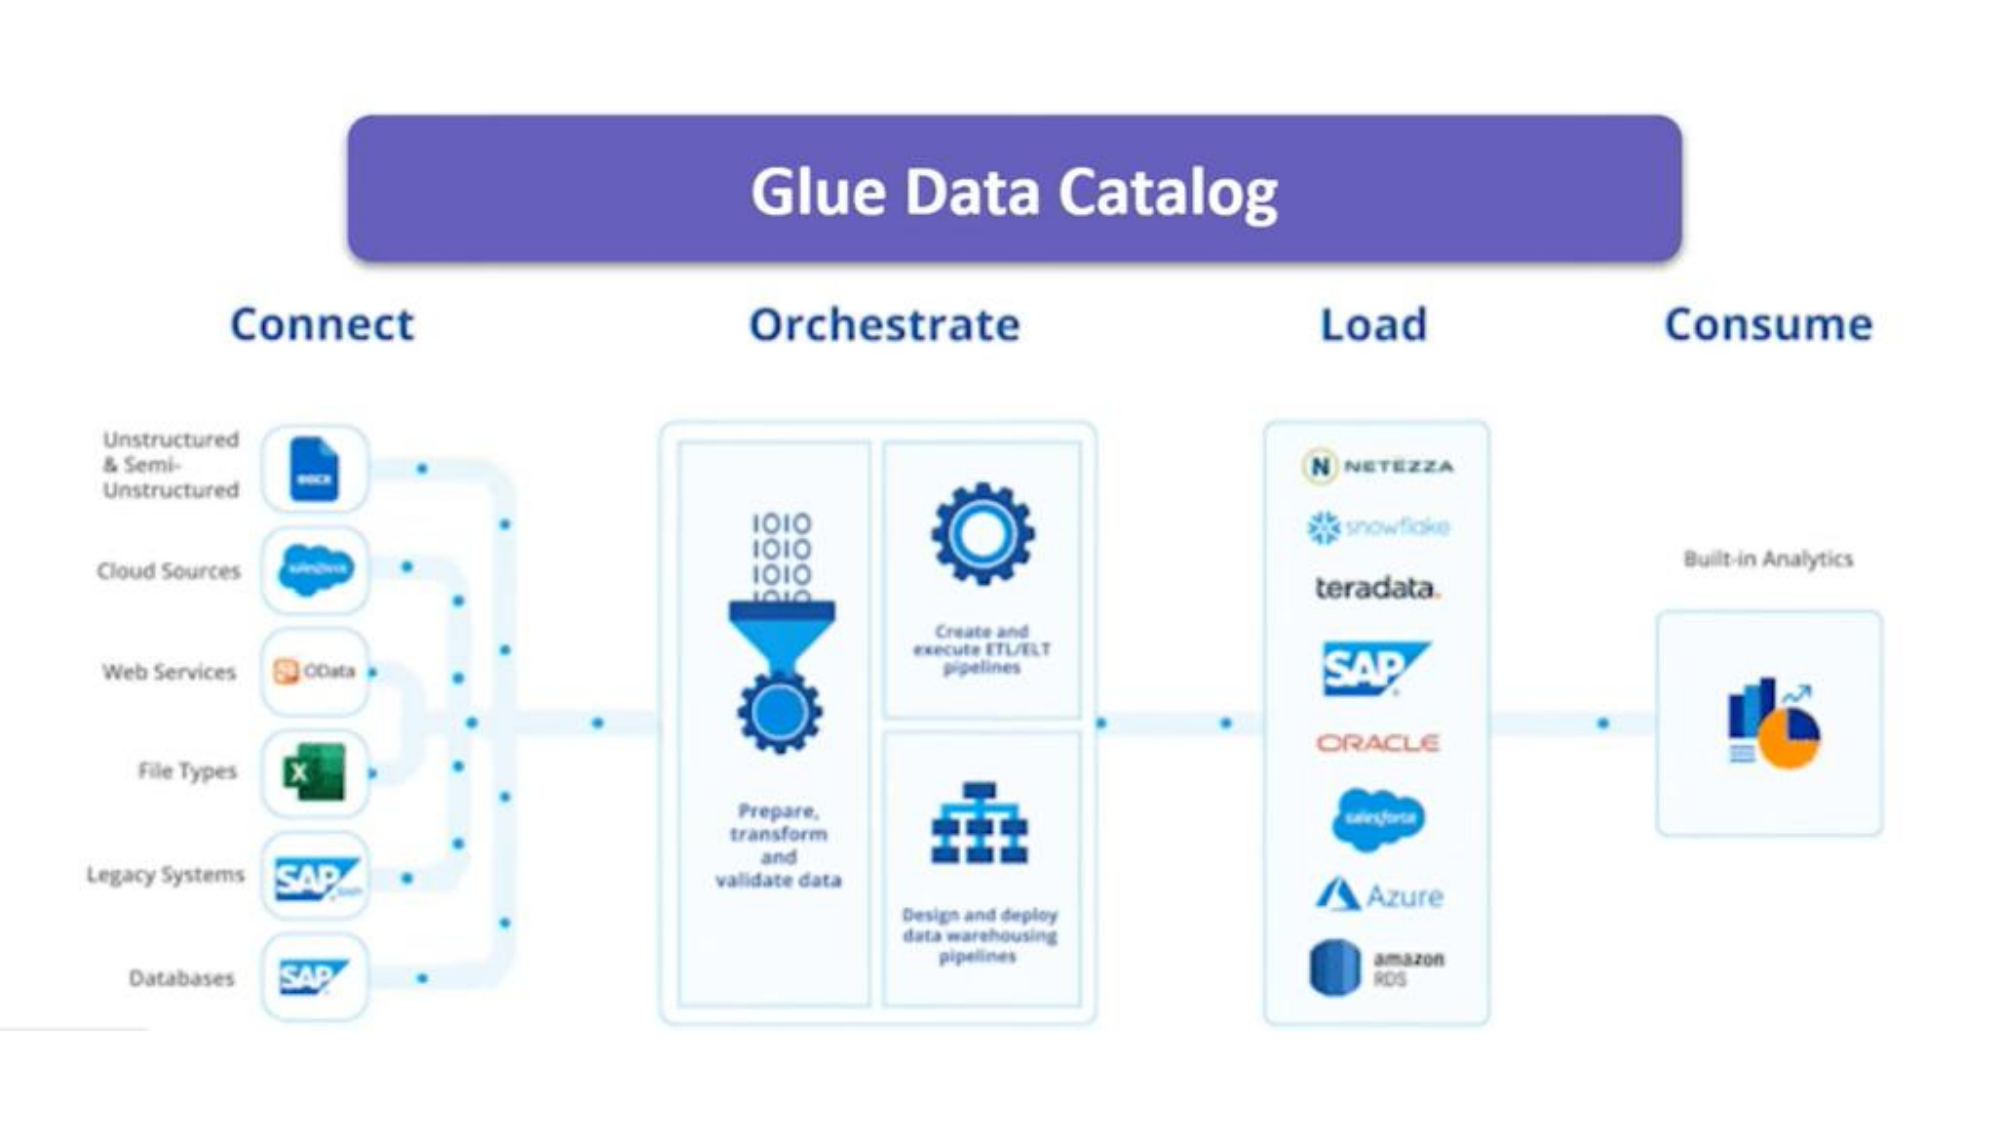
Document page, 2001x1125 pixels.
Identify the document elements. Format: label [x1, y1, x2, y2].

picture [0, 94, 2000, 1031]
